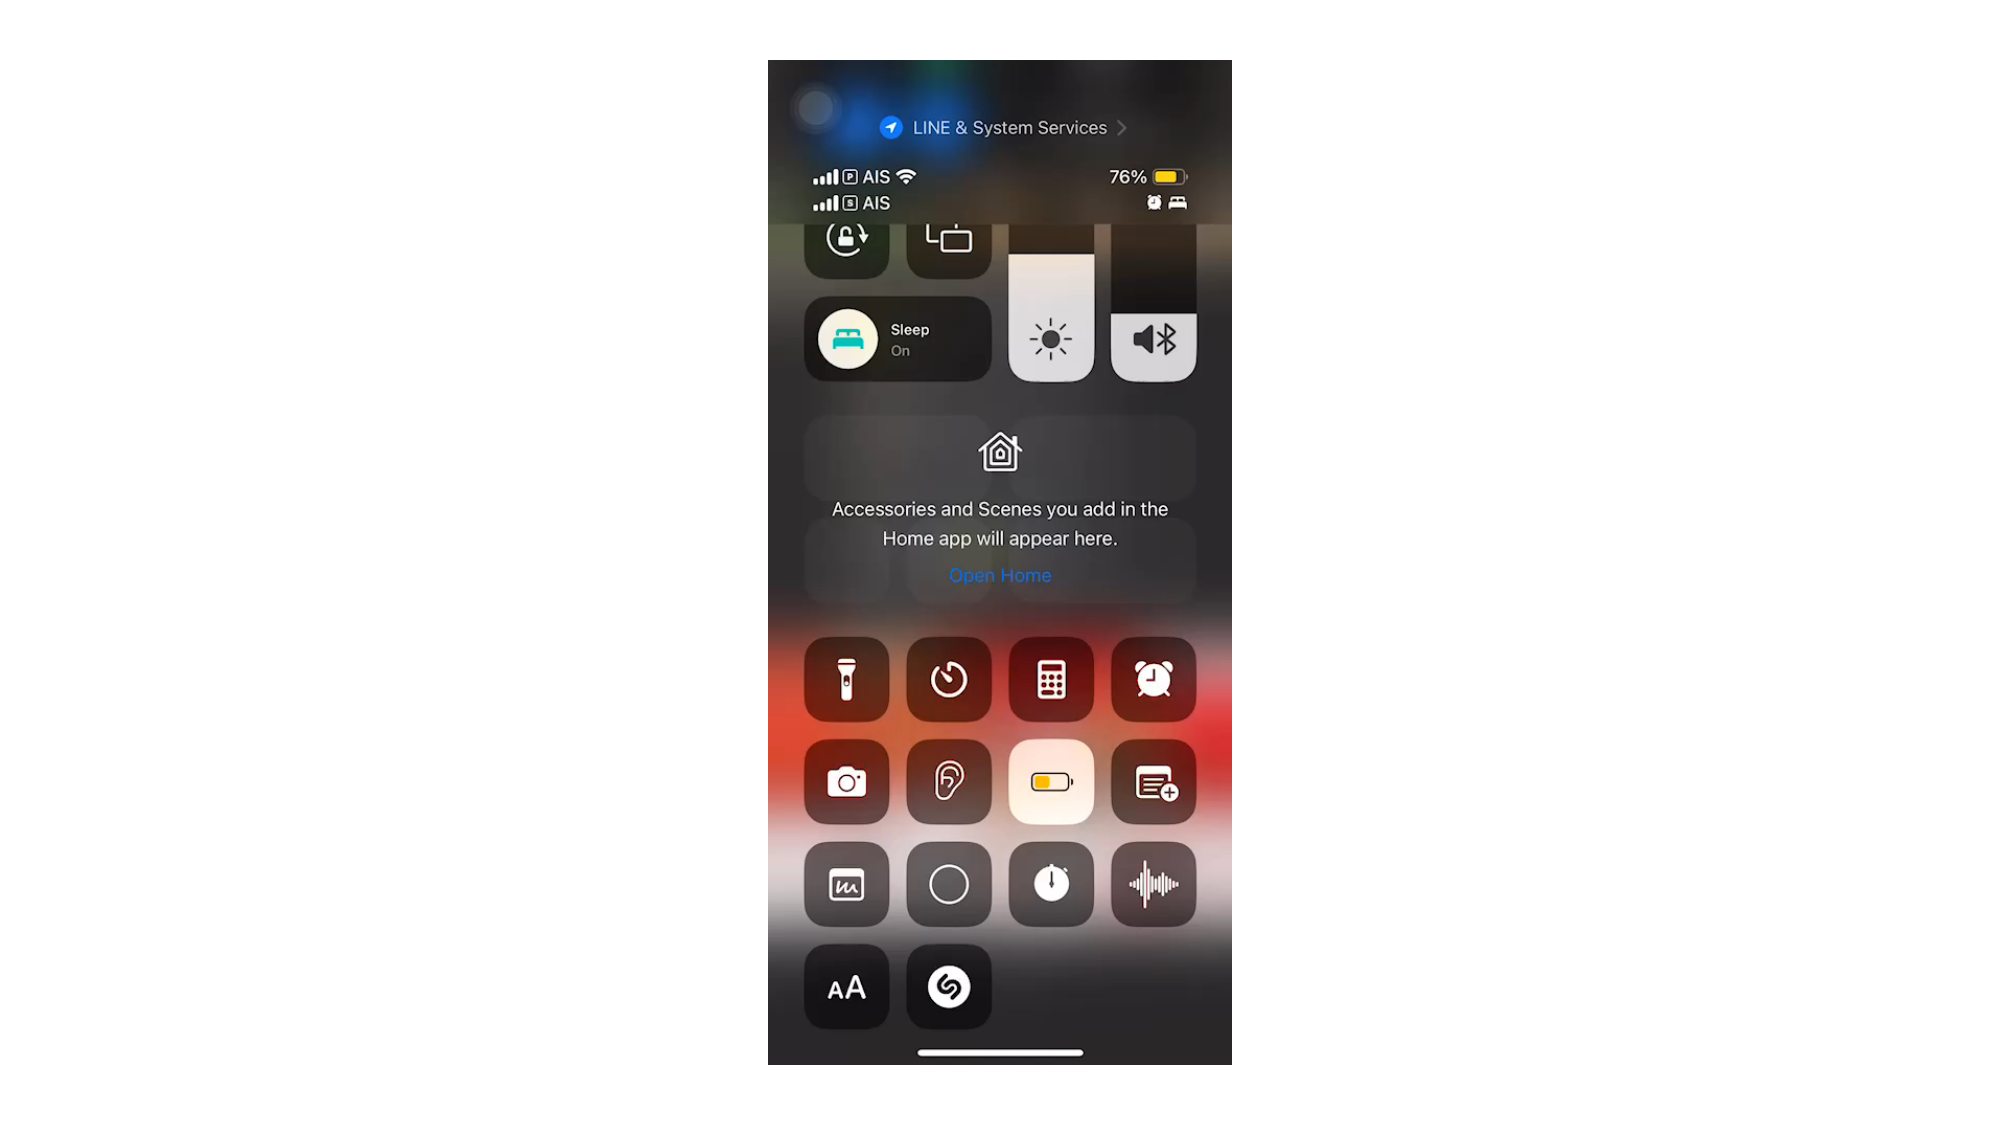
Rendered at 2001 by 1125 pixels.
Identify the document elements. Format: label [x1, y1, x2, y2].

text_box [766, 59, 1233, 1066]
